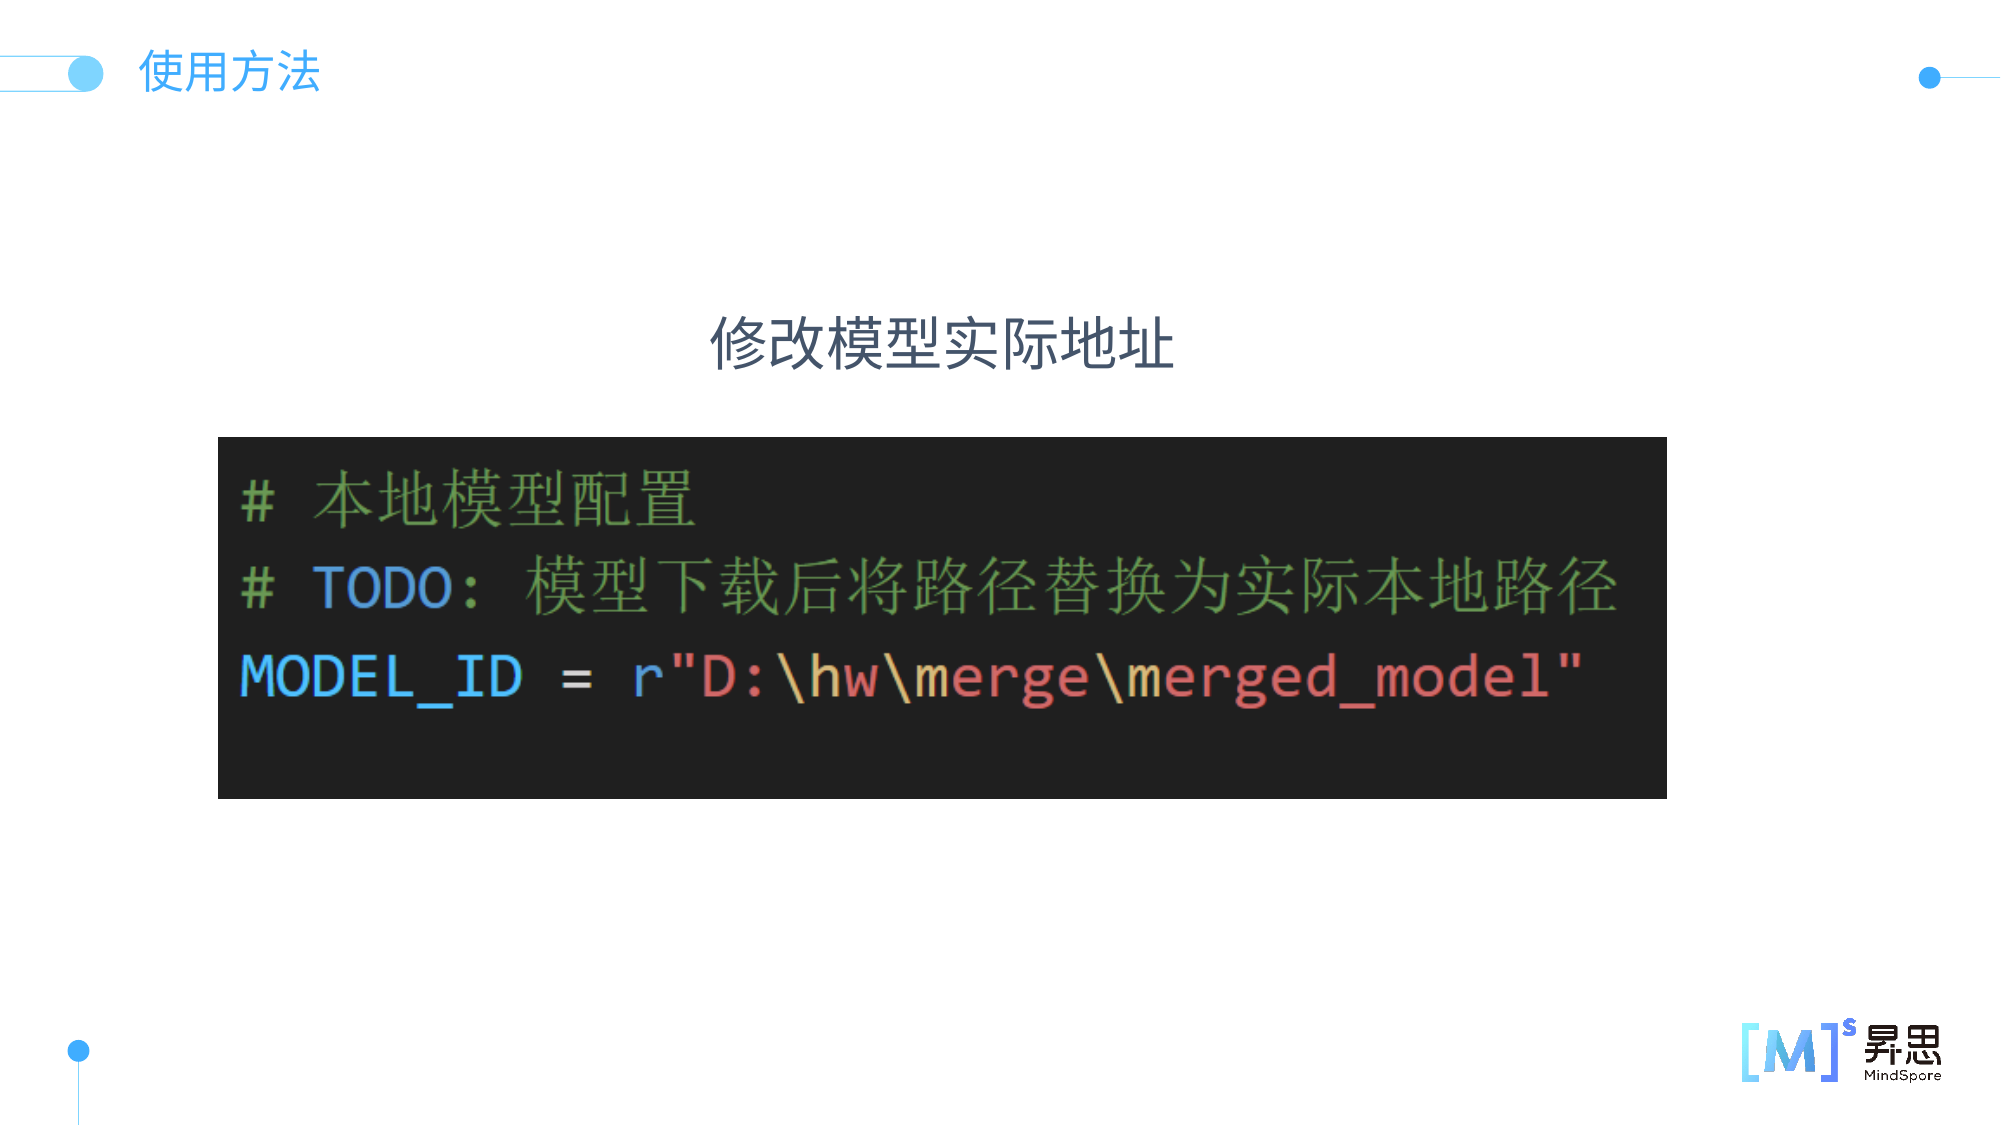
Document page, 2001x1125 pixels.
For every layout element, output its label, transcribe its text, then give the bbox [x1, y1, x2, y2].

list 使用方法 [124, 42, 1305, 114]
picture [1742, 1018, 1941, 1083]
list 修改模型实际地址 [407, 307, 1479, 437]
picture [218, 437, 1667, 799]
